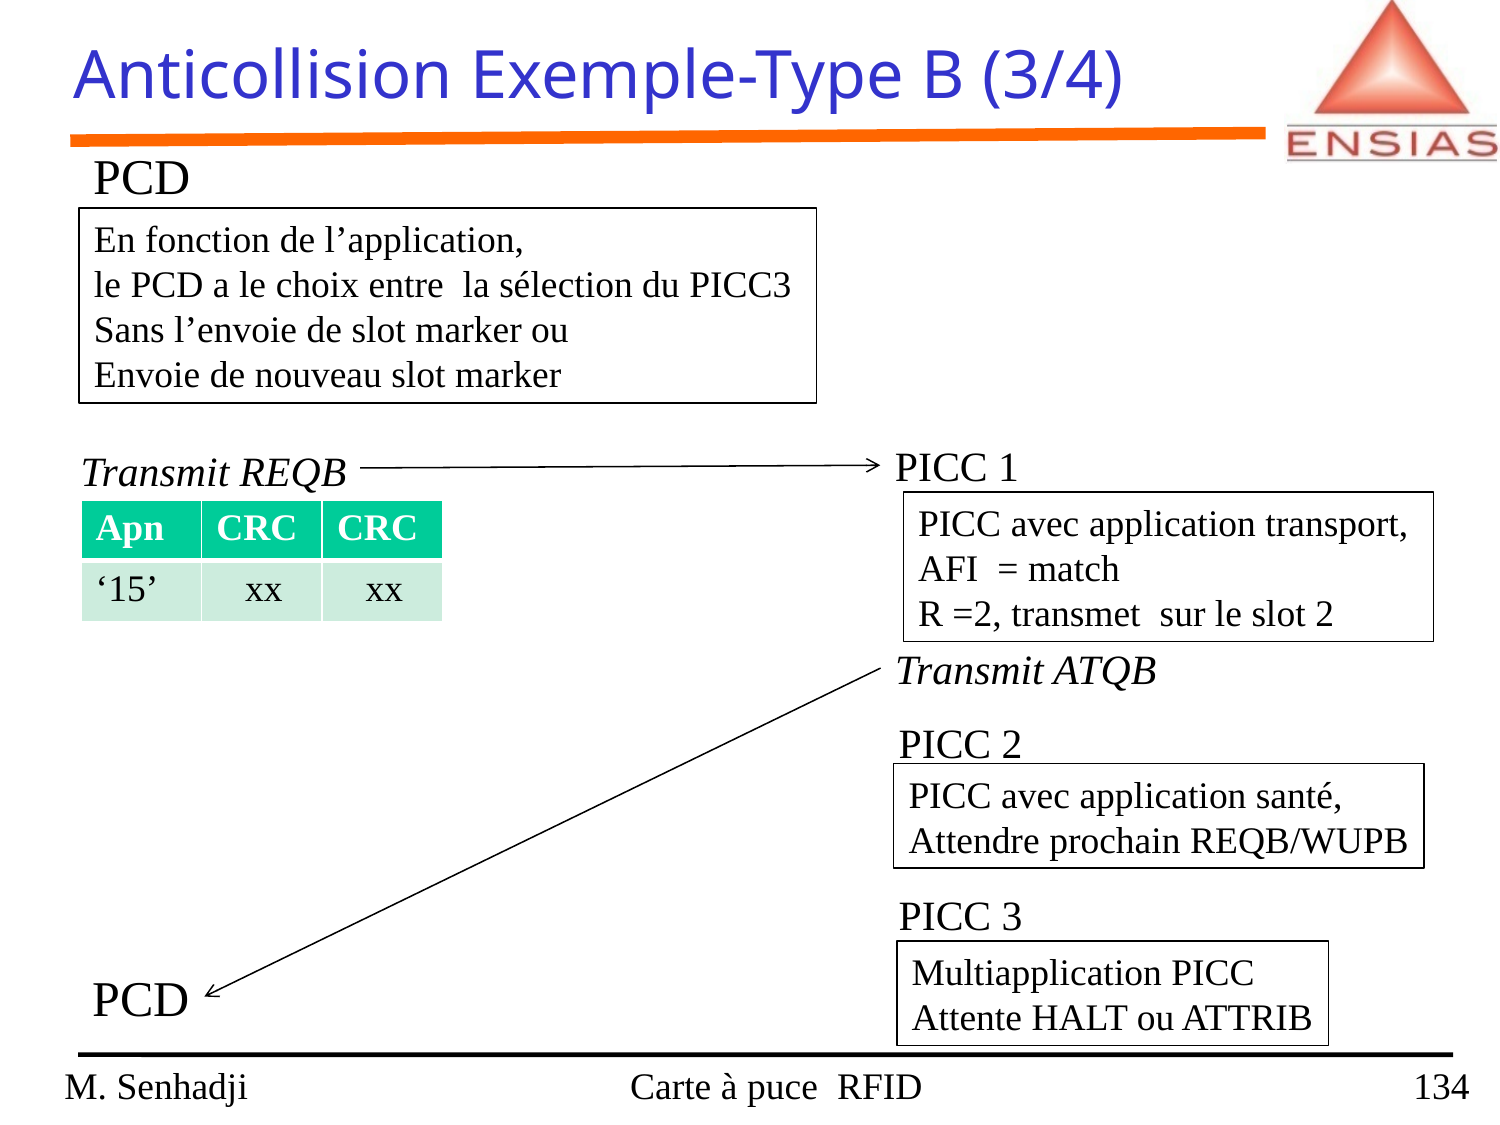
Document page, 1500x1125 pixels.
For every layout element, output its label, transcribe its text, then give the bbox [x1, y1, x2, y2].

text_box PCD [78, 137, 206, 212]
text_box PICC avec application santé, Attendre prochain REQB/WUPB [893, 763, 1425, 869]
text_box PCD [77, 959, 205, 1034]
text_box Transmit REQB [65, 437, 362, 503]
text_box PICC avec application transport, AFI = match R =2, transmet sur le slot 2 [903, 491, 1434, 642]
table_header CRC [202, 501, 321, 558]
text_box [205, 668, 880, 998]
table_cell xx [323, 563, 442, 621]
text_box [359, 465, 880, 469]
table_cell ‘15’ [82, 563, 201, 621]
text_box Multiapplication PICC Attente HALT ou ATTRIB [896, 940, 1329, 1046]
text_box PICC 2 [884, 709, 1038, 775]
text_box PICC 3 [884, 881, 1038, 947]
table_cell xx [202, 563, 321, 621]
picture [1284, 0, 1500, 164]
table_header Apn [82, 501, 201, 558]
text_box Anticollision Exemple-Type B (3/4) [58, 23, 1348, 120]
text_box En fonction de l’application, le PCD a le choix entre la sélection du PICC3 Sans l’envoie de slot marker ou Envoie de nouveau slot marker [79, 208, 817, 403]
text_box Transmit ATQB [880, 635, 1172, 701]
text_box PICC 1 [880, 432, 1035, 498]
table_header CRC [323, 501, 442, 558]
